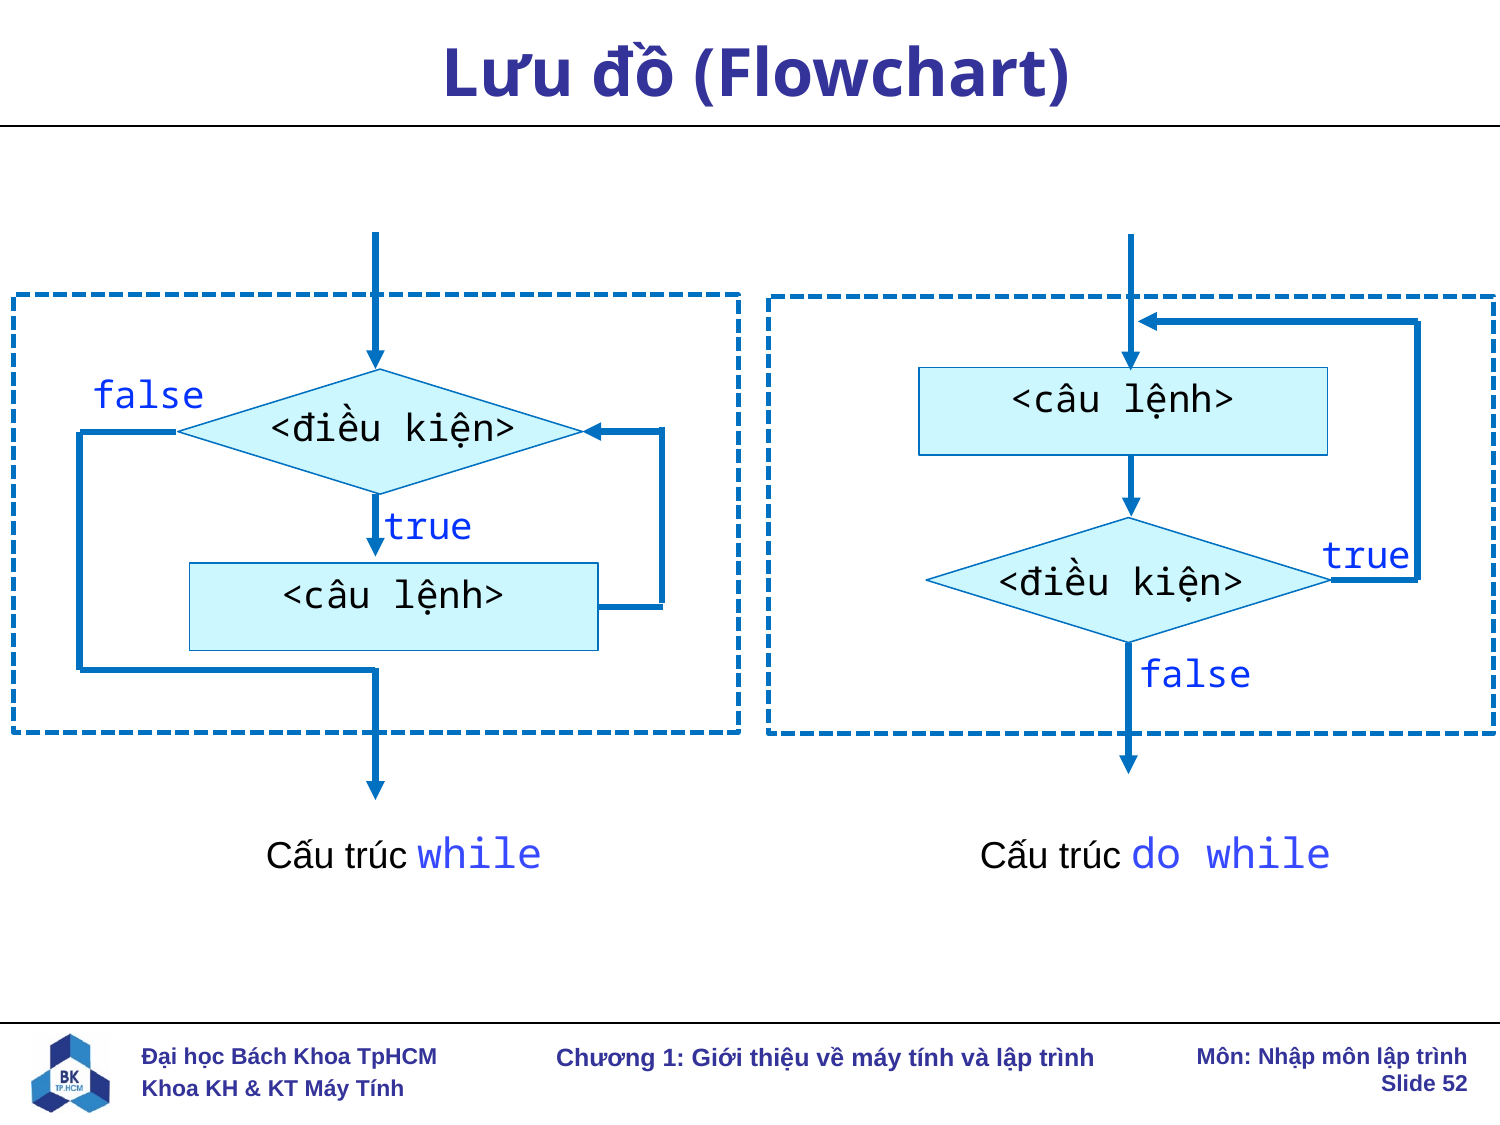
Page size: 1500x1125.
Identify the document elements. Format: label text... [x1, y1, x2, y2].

picture [31, 1033, 110, 1113]
text_box Cấu trúc do while [965, 819, 1347, 885]
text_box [13, 232, 739, 801]
text_box Cấu trúc while [251, 819, 558, 885]
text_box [768, 233, 1494, 775]
title Lưu đồ (Flowchart) [50, 12, 1463, 126]
